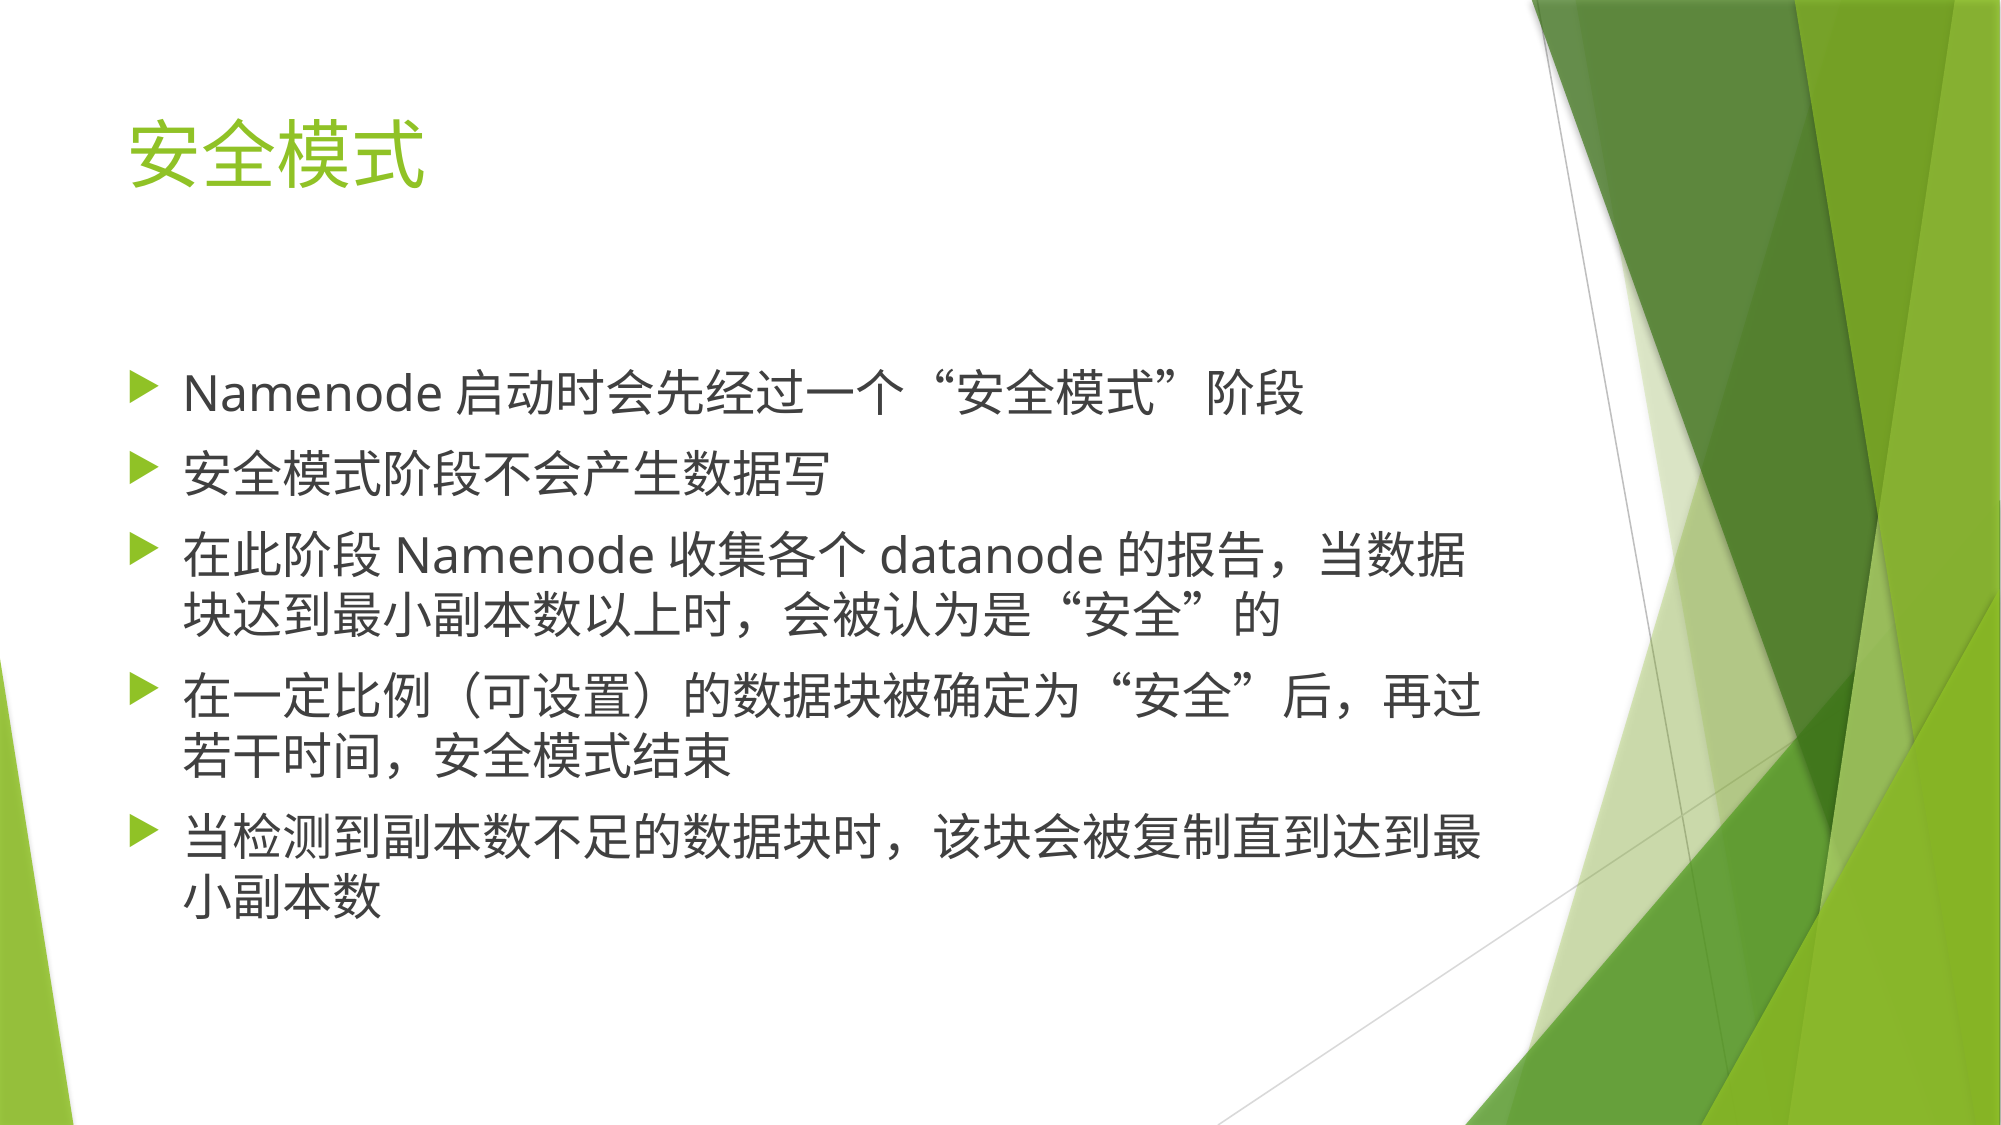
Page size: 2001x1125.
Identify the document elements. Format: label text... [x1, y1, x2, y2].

list Namenode启动时会先经过一个“安全模式”阶段 安全模式阶段不会产生数据写 在此阶段Namenode收集各个datanode的报告，当数据块达到最小副本数以上时，会被认为是“安全”的 在一定比例（可设置）的数据块被确定为“安全”后，再过若干时间，安全模式结束 当检测到副本数不足的数据块时，该块会被复制直到达到最小副本数 [111, 354, 1522, 992]
title 安全模式 [111, 99, 1522, 317]
